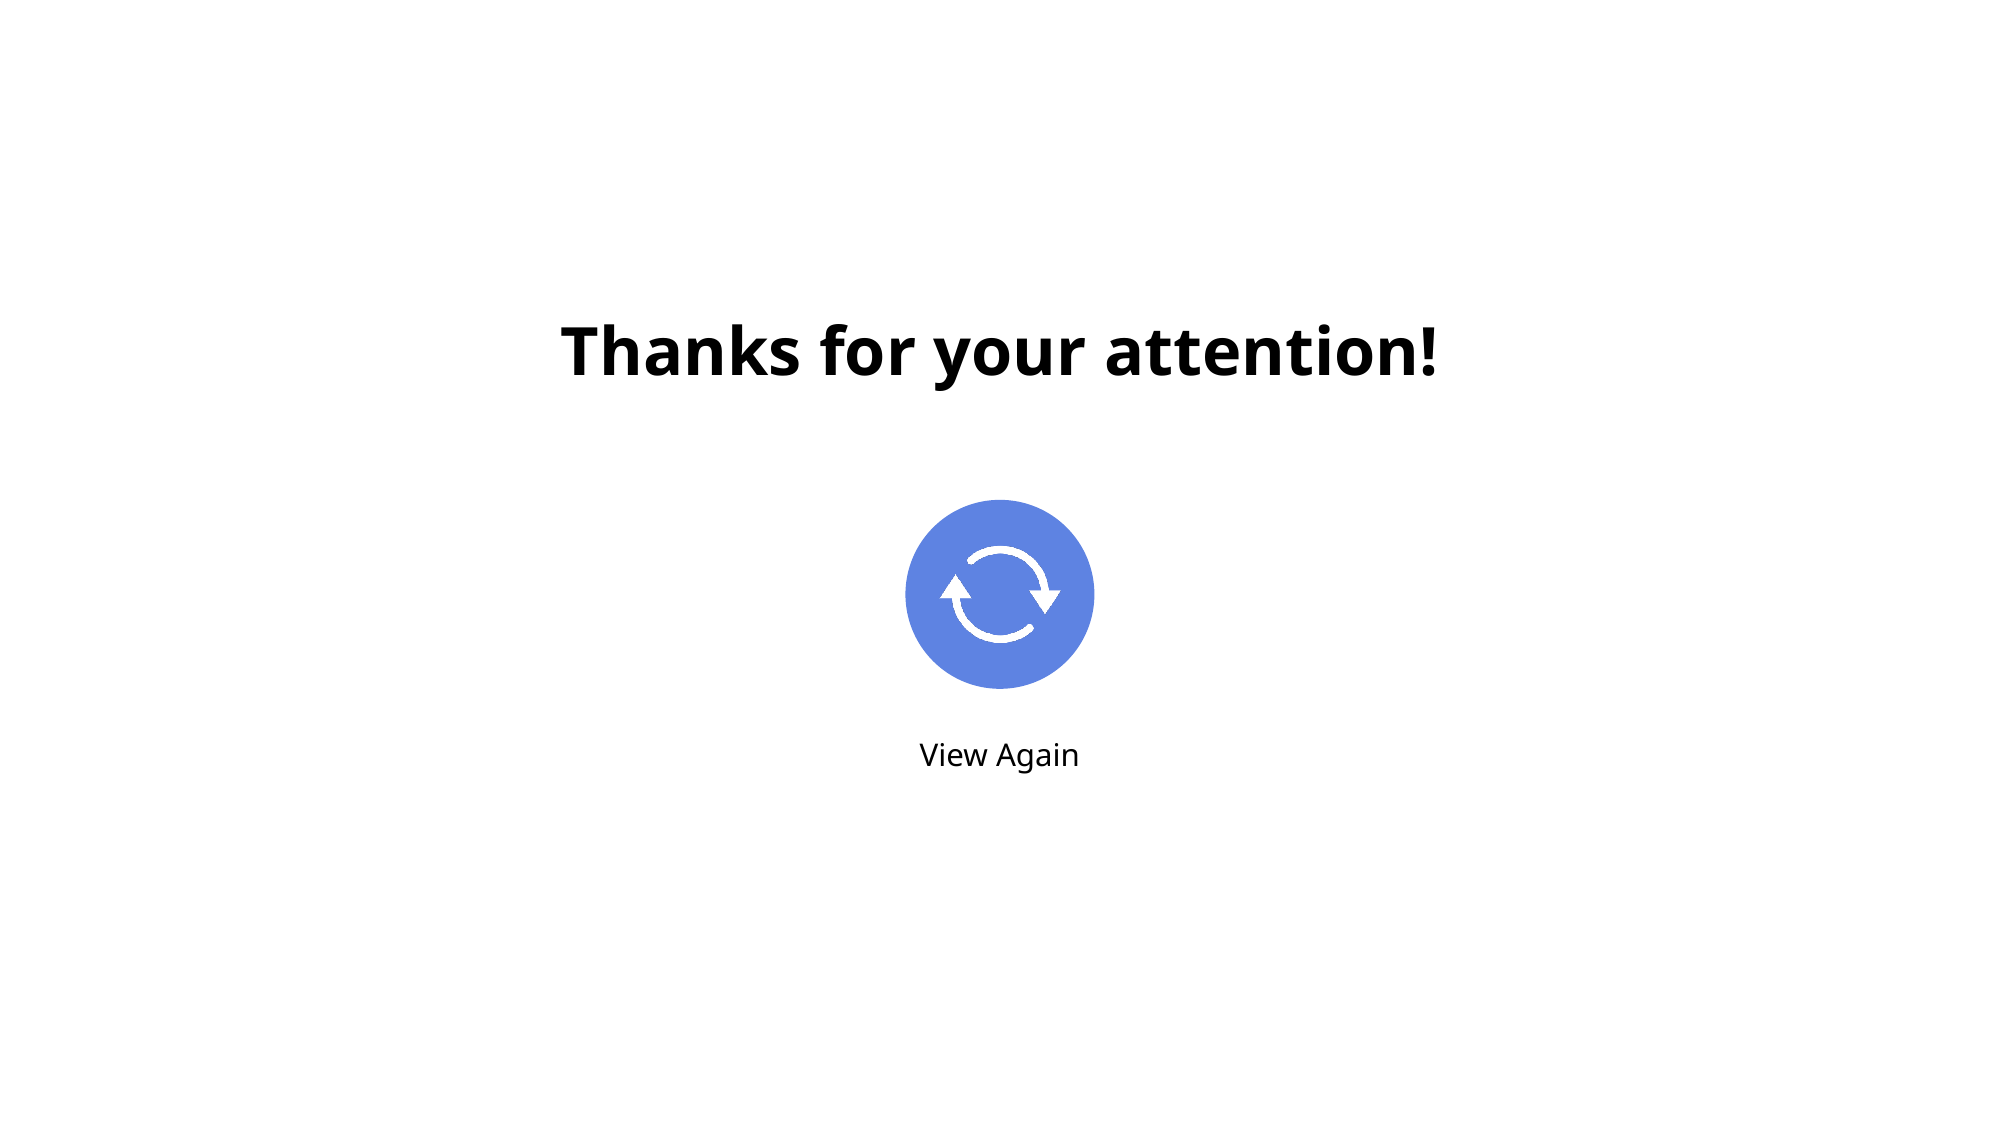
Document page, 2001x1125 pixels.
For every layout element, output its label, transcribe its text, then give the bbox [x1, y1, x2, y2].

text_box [905, 499, 1095, 690]
text_box View Again [904, 727, 1095, 780]
title Thanks for your attention! [324, 255, 1675, 443]
